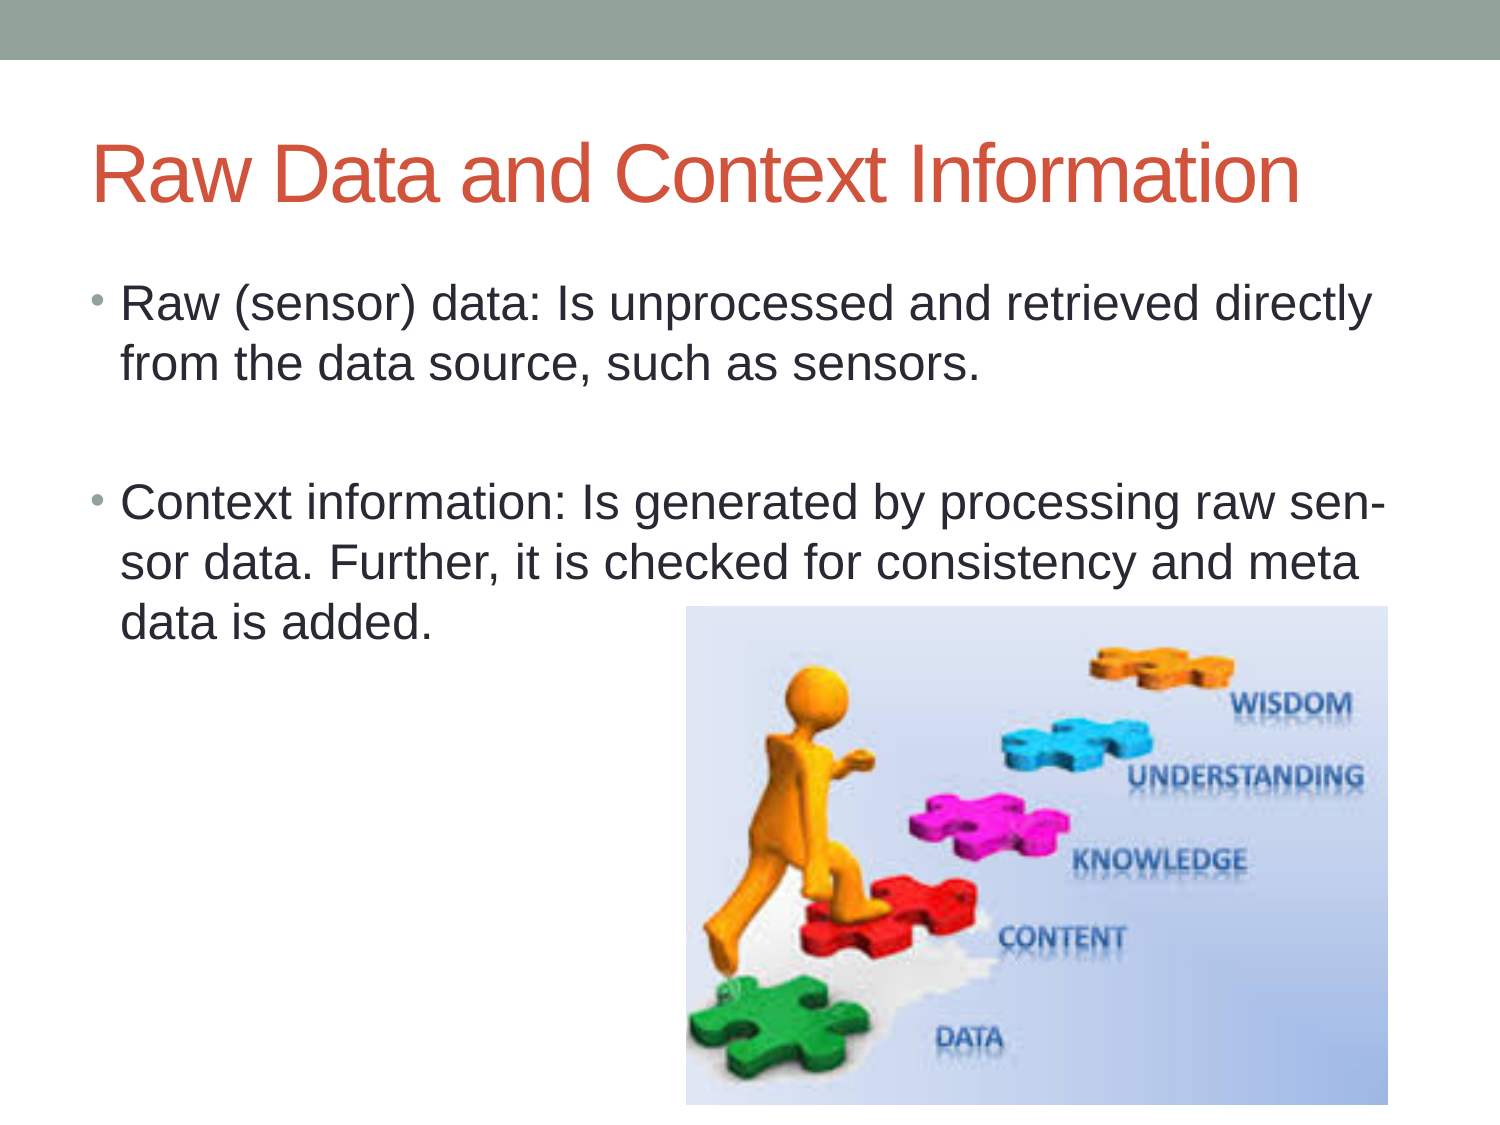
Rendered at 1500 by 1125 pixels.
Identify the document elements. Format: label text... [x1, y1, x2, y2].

title Raw Data and Context Information [75, 87, 1425, 250]
list Raw (sensor) data: Is unprocessed and retrieved directly from the data source, such as sensors. Context information: Is generated by processing raw sen- sor data. Further, it is checked for consistency and meta data is added. [75, 262, 1425, 1063]
picture [686, 605, 1388, 1105]
